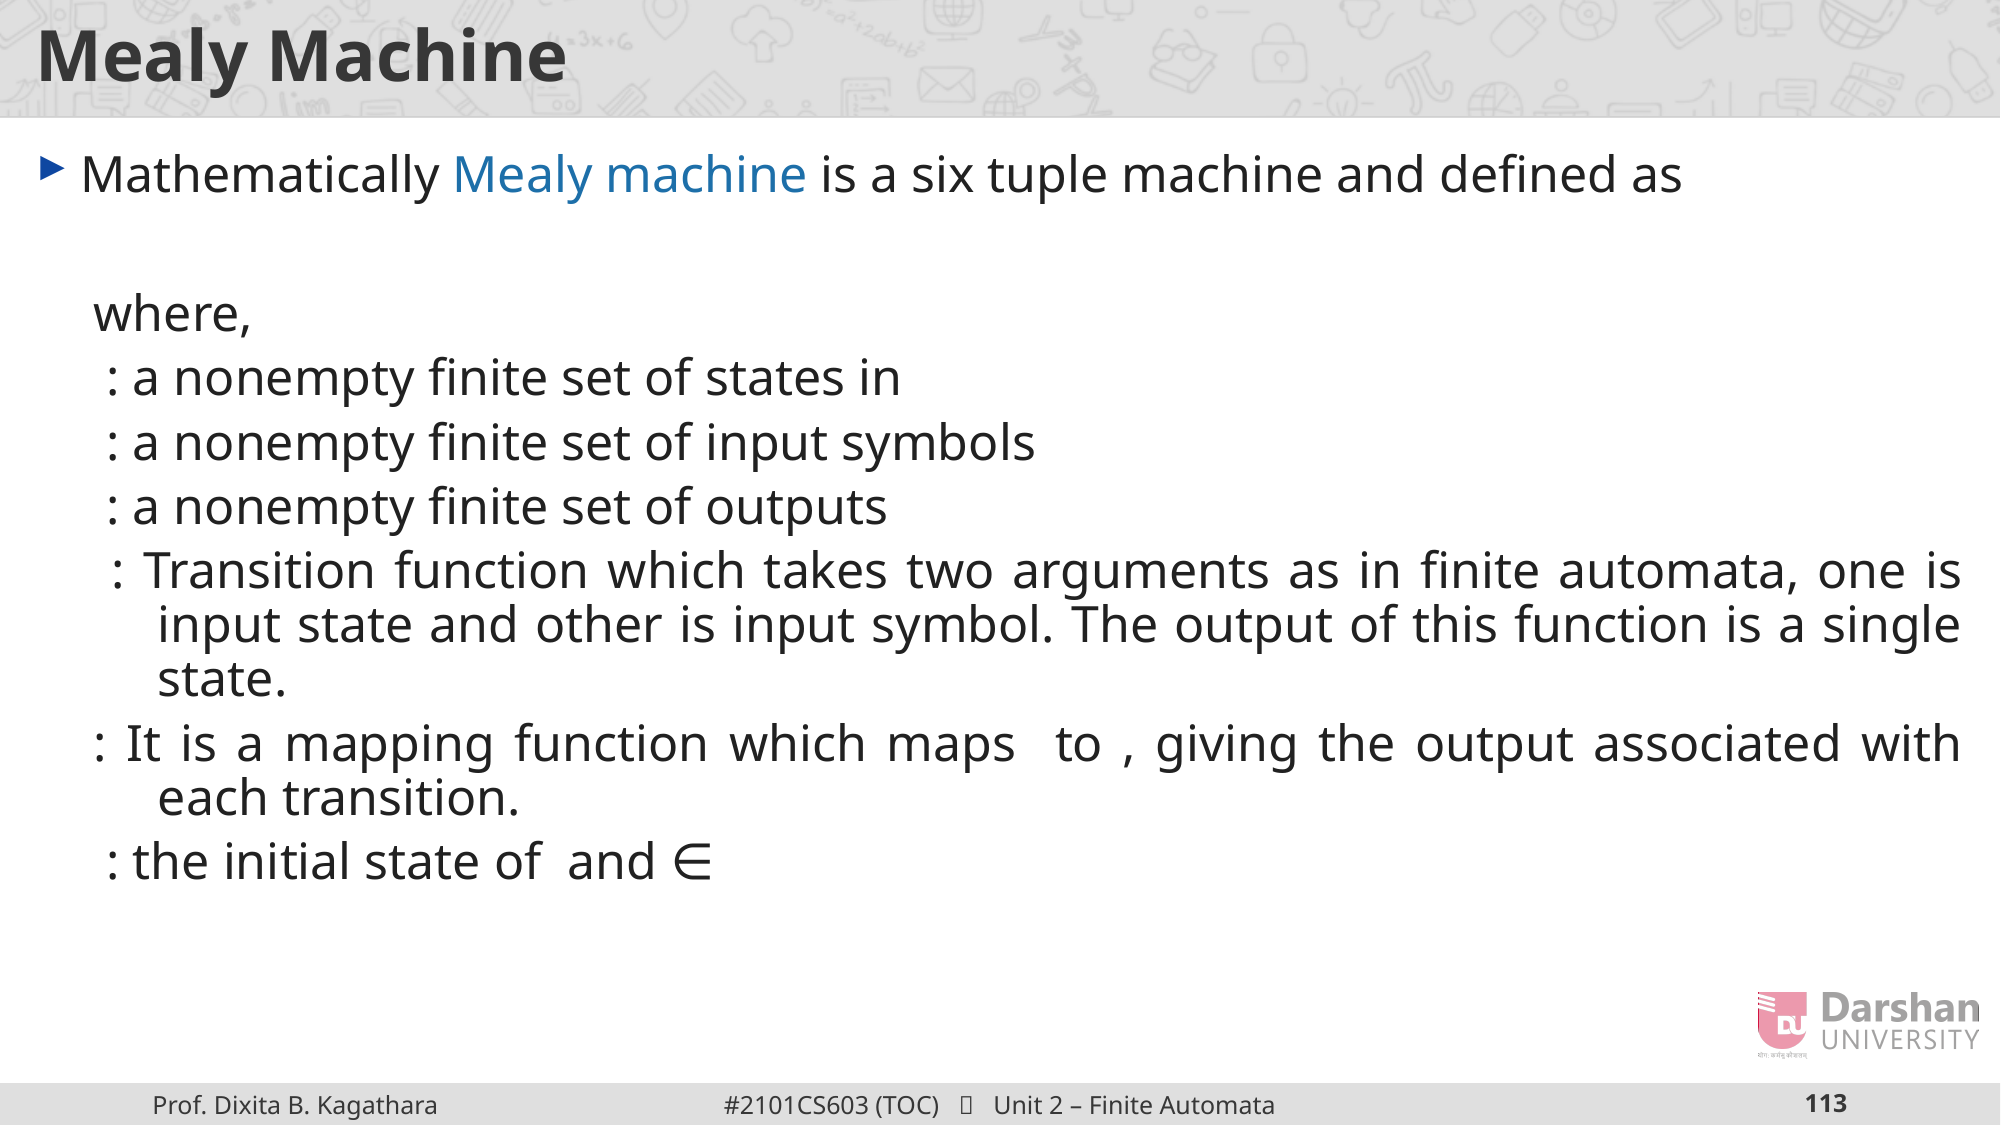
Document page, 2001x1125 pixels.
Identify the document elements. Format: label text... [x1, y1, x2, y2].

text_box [1758, 992, 1979, 1059]
title Mealy Machine [0, 0, 2000, 117]
